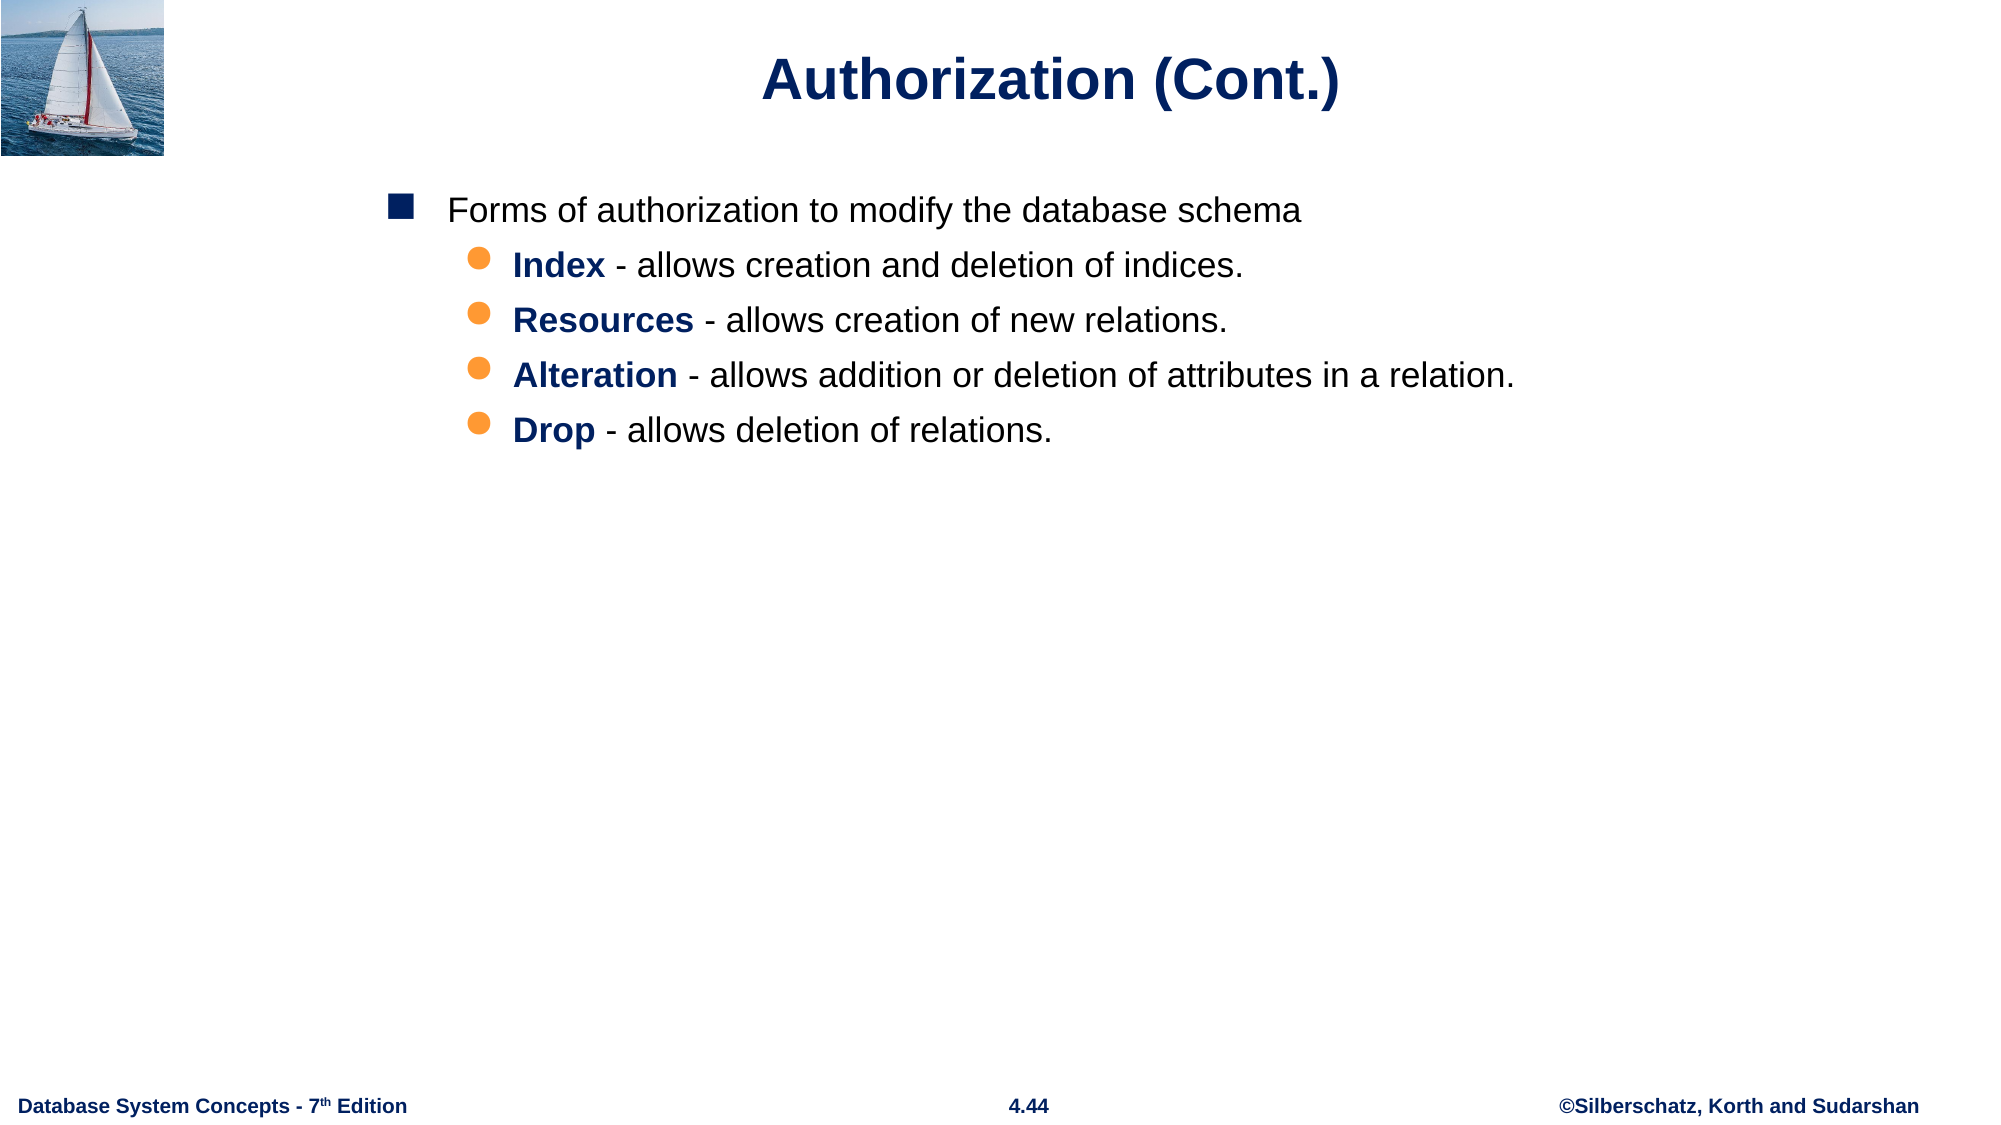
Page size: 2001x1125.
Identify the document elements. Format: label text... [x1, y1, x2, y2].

list Forms of authorization to modify the database schema Index - allows creation and deletion of indices. Resources - allows creation of new relations. Alteration - allows addition or deletion of attributes in a relation. Drop - allows deletion of relations. [376, 179, 1622, 640]
picture [1, 0, 164, 156]
title Authorization (Cont.) [167, 18, 1935, 120]
